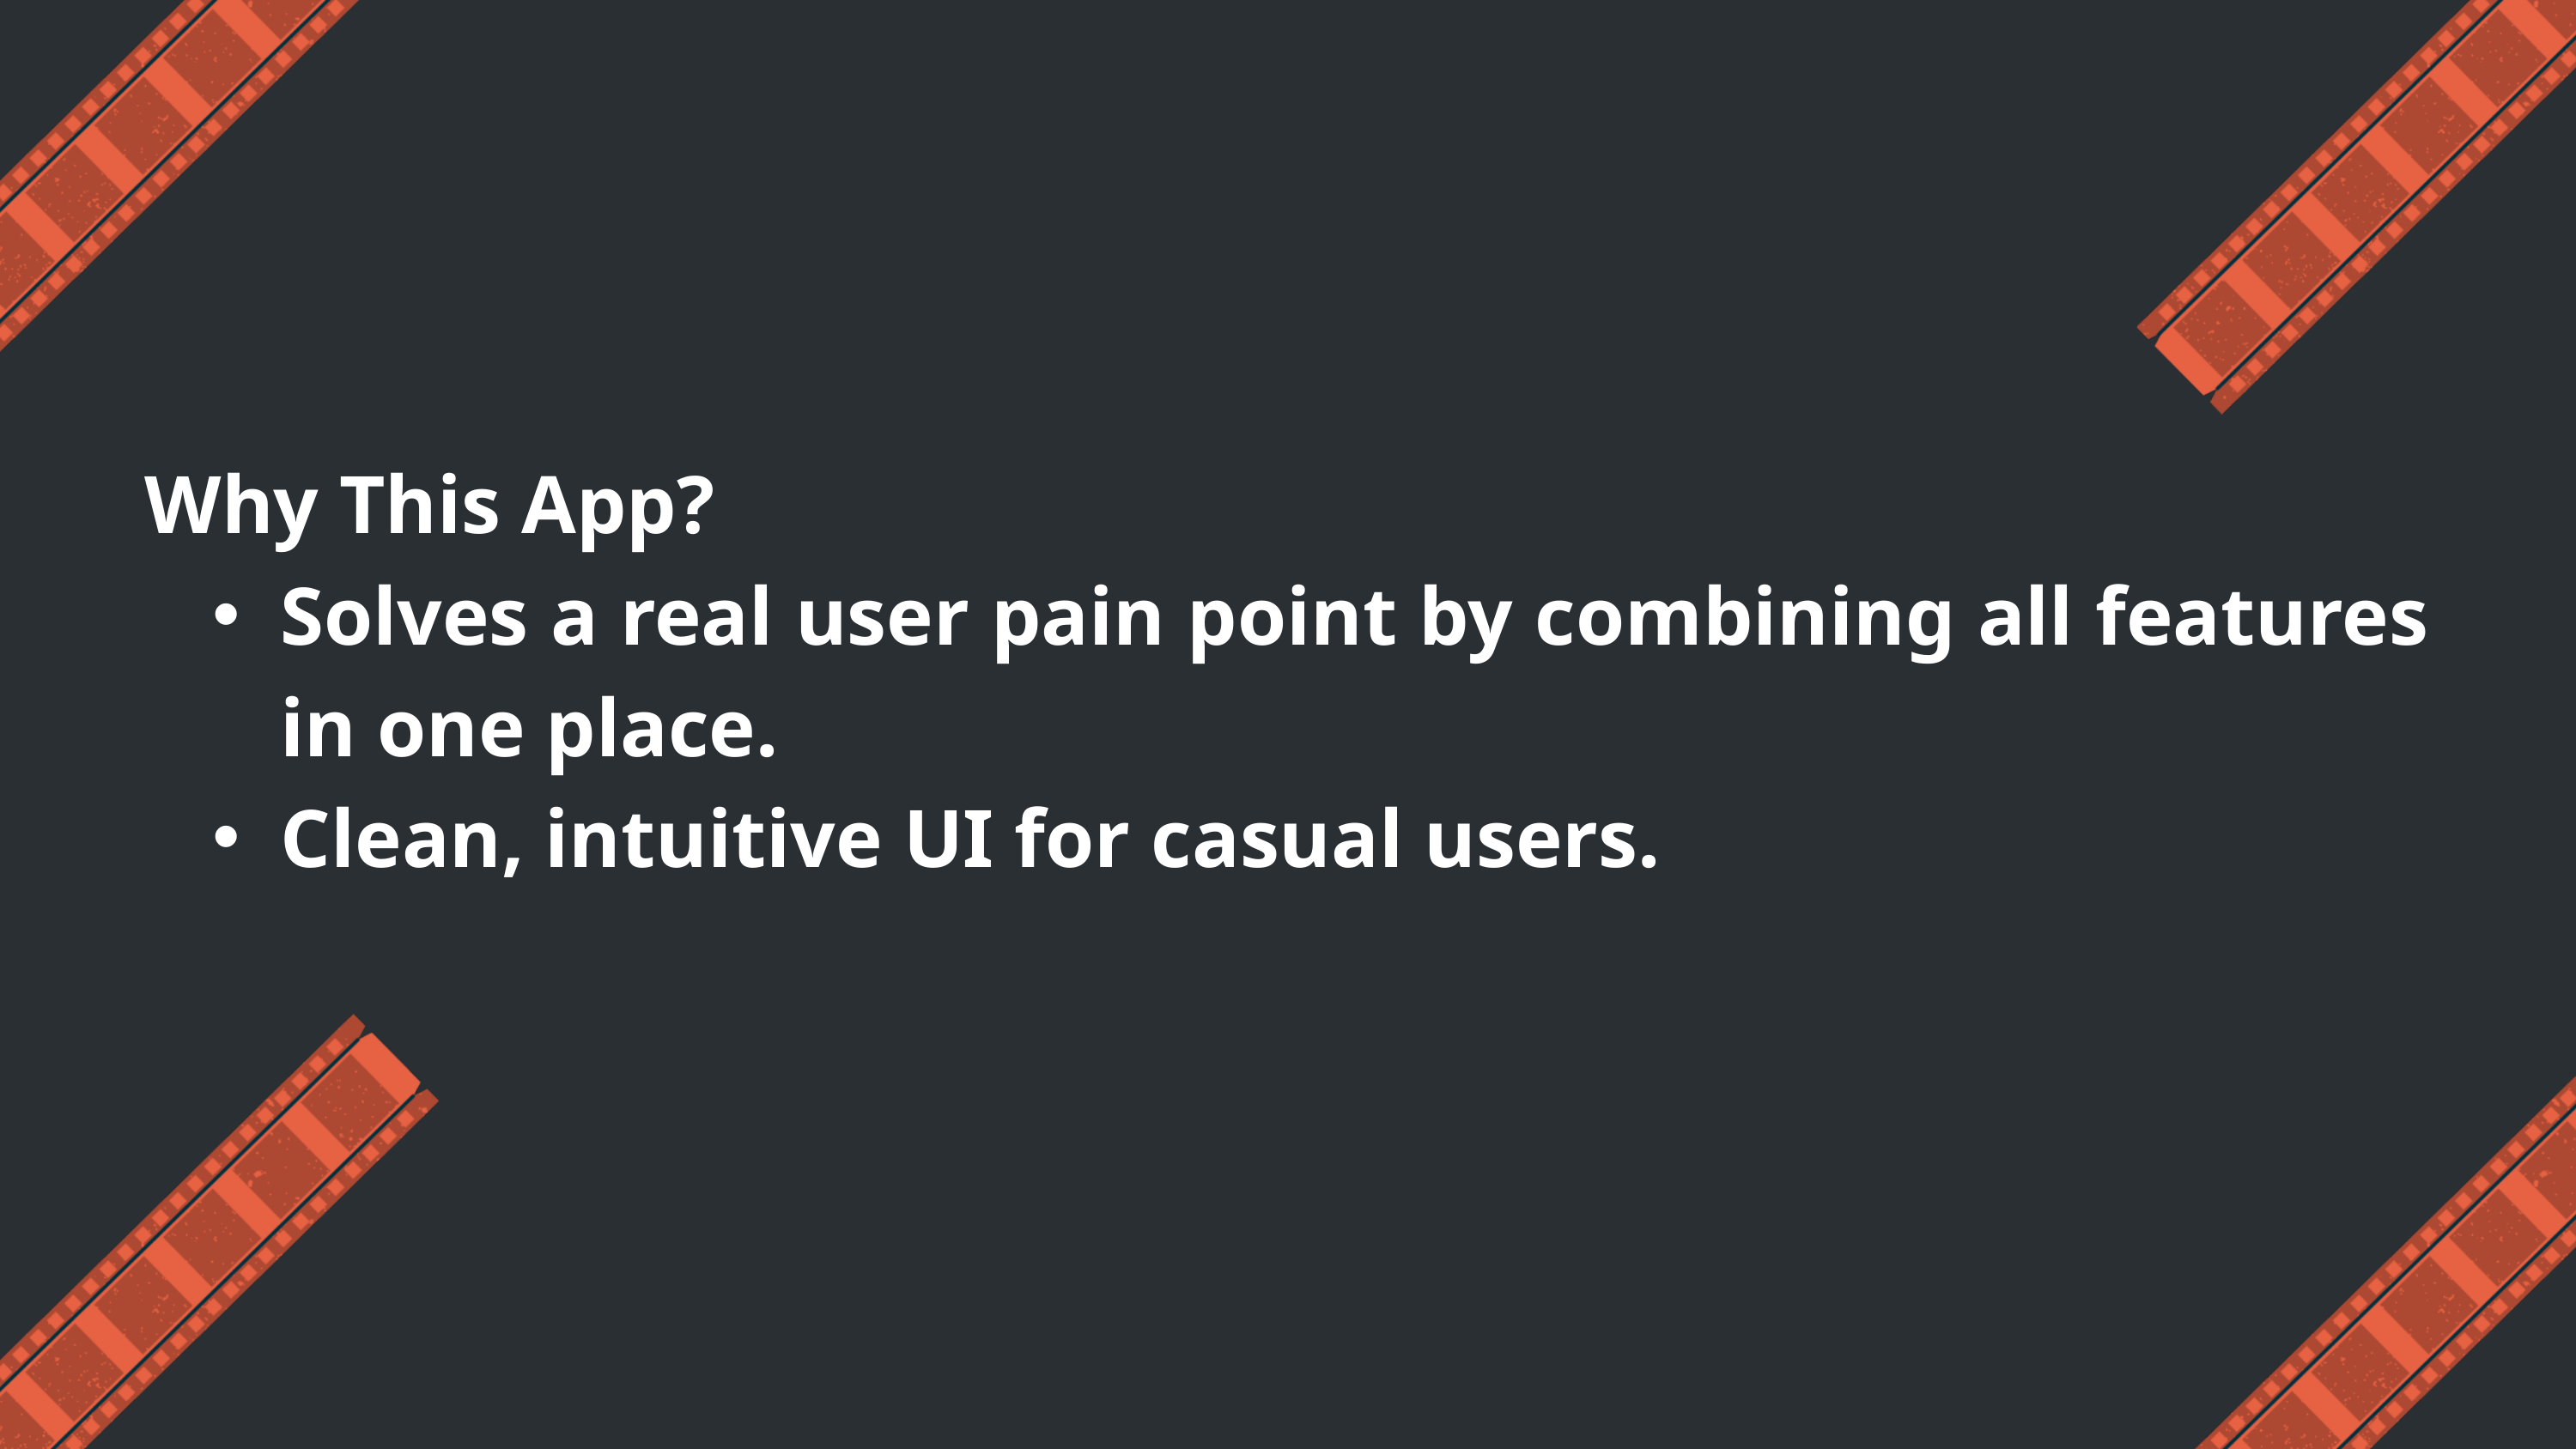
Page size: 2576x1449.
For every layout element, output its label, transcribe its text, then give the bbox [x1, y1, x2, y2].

text_box [2136, 0, 2576, 415]
text_box [0, 1014, 440, 1449]
text_box Why This App? Solves a real user pain point by combining all features in one place. Clean, intuitive UI for casual users. [144, 438, 2432, 995]
text_box [2136, 1014, 2576, 1449]
text_box [0, 0, 440, 415]
